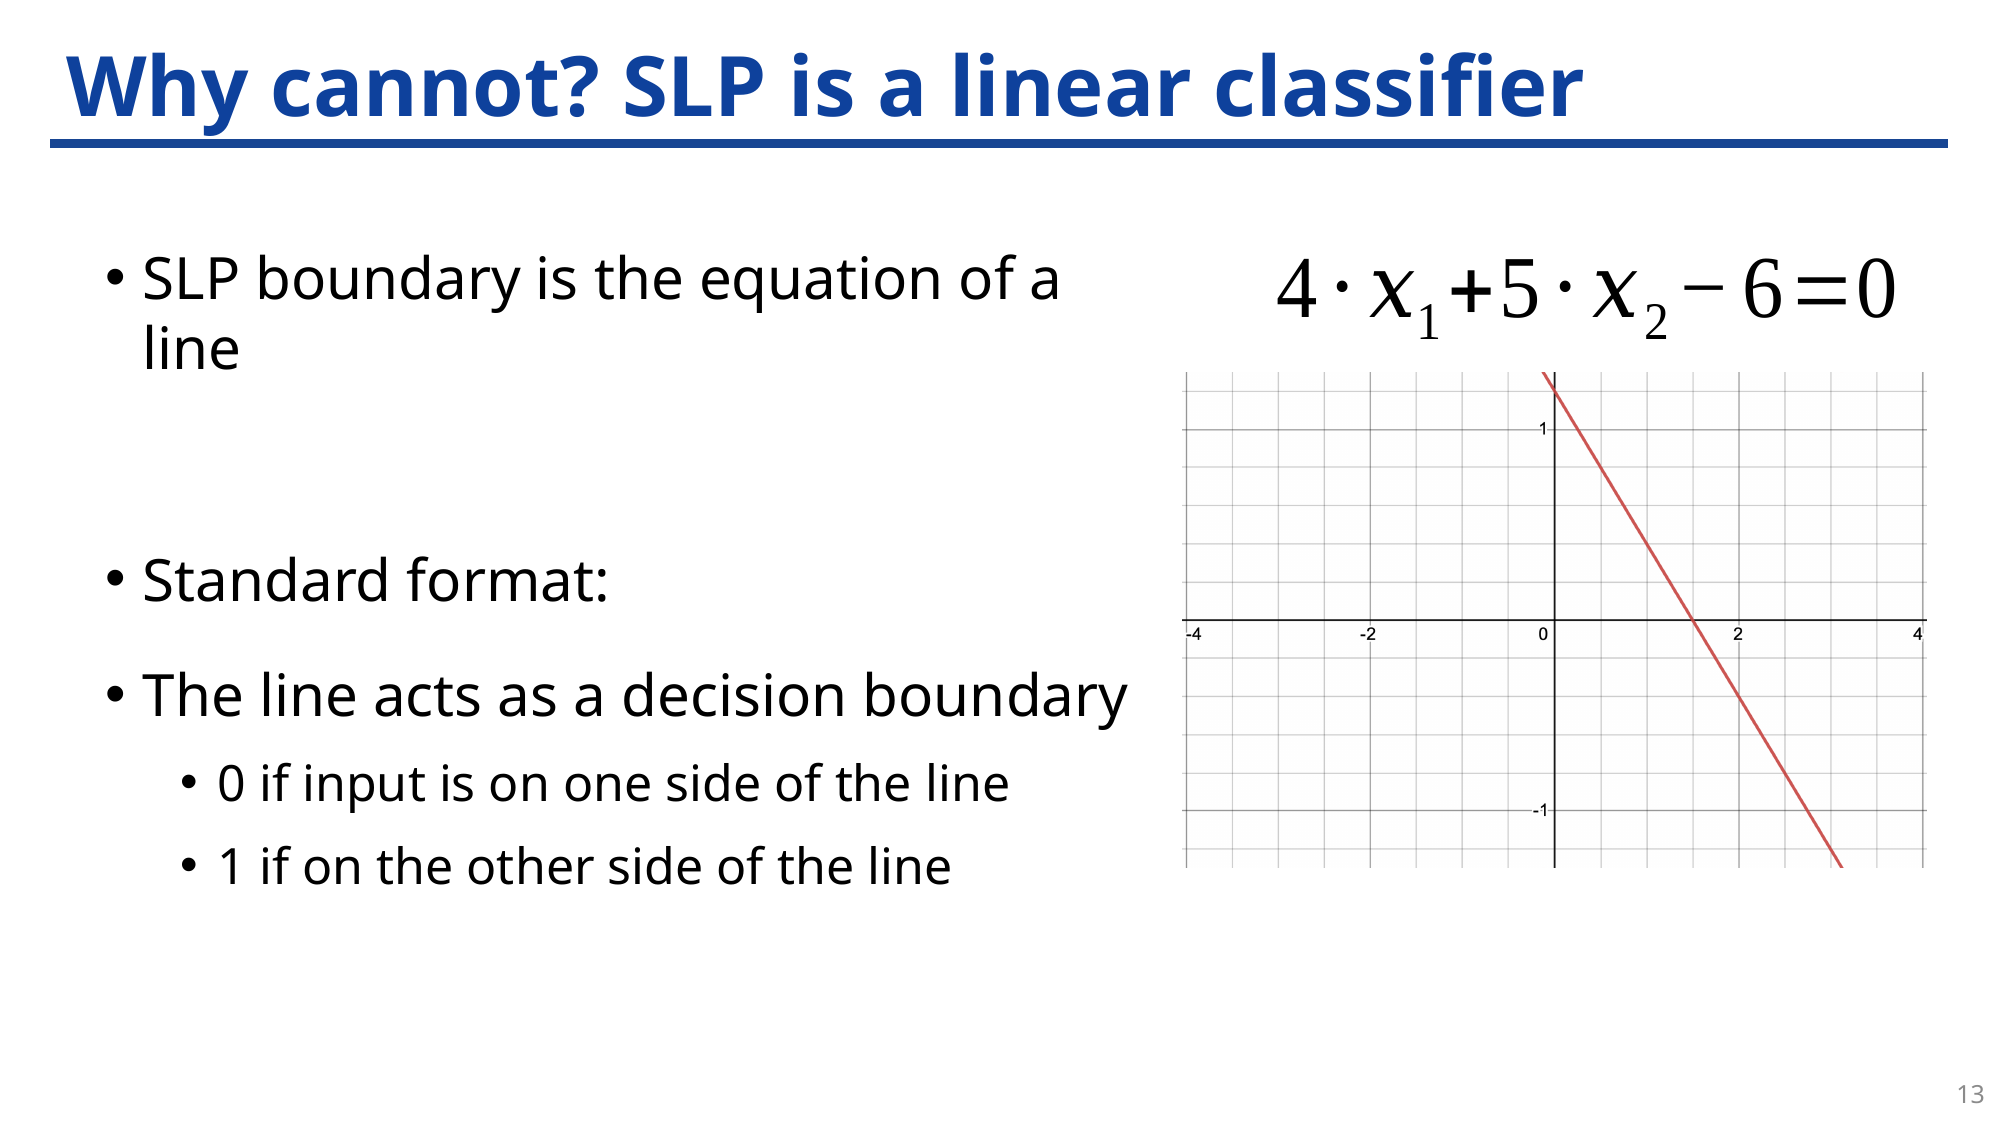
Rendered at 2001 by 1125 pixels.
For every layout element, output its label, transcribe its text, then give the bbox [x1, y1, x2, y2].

slide_number 13 [1899, 1065, 2000, 1125]
picture [1182, 372, 1927, 868]
title Why cannot? SLP is a linear classifier [51, 39, 1947, 140]
